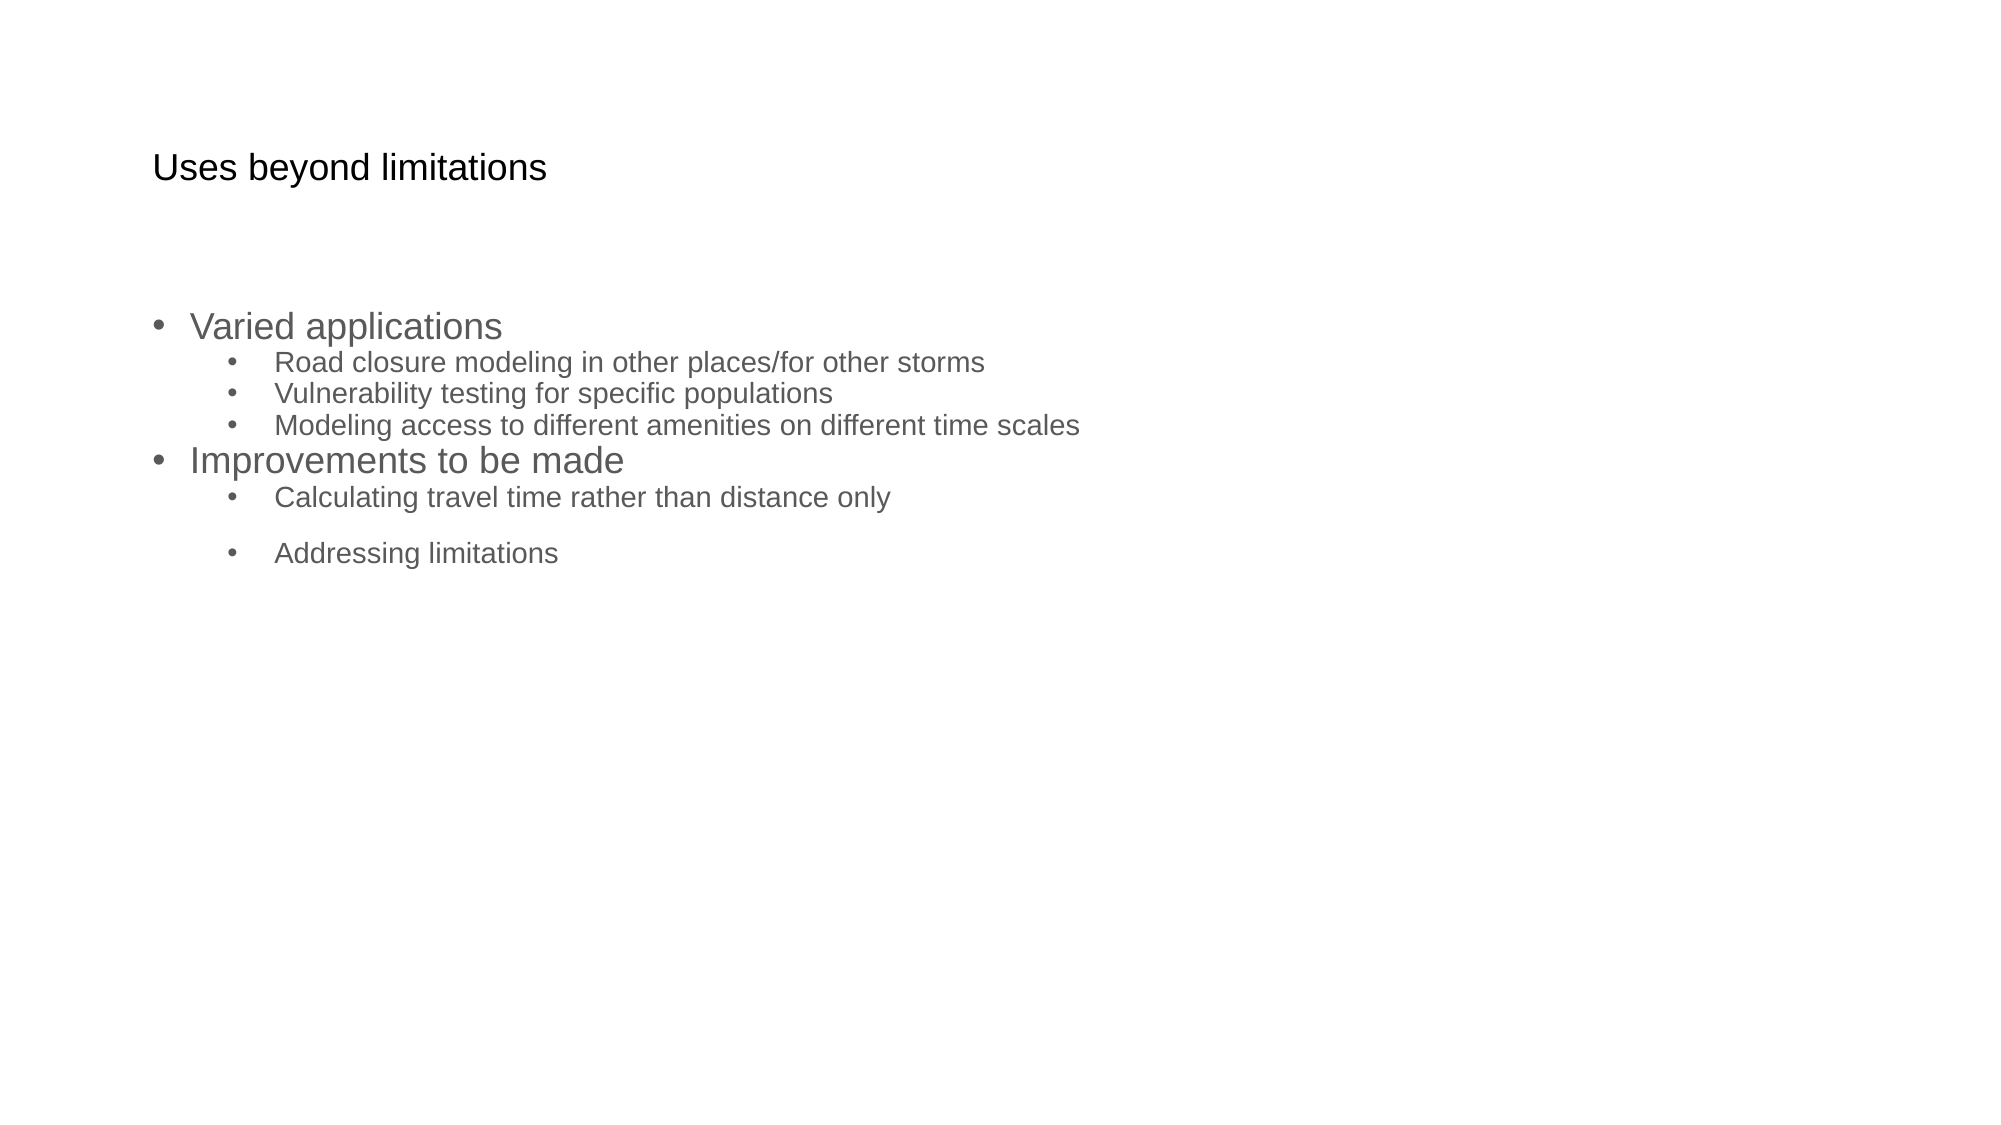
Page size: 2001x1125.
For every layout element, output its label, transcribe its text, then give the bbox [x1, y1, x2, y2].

title Uses beyond limitations [137, 59, 1863, 278]
list Varied applications Road closure modeling in other places/for other storms Vulnerability testing for specific populations Modeling access to different amenities on different time scales Improvements to be made Calculating travel time rather than distance only Addressing limitations [137, 299, 1863, 1014]
